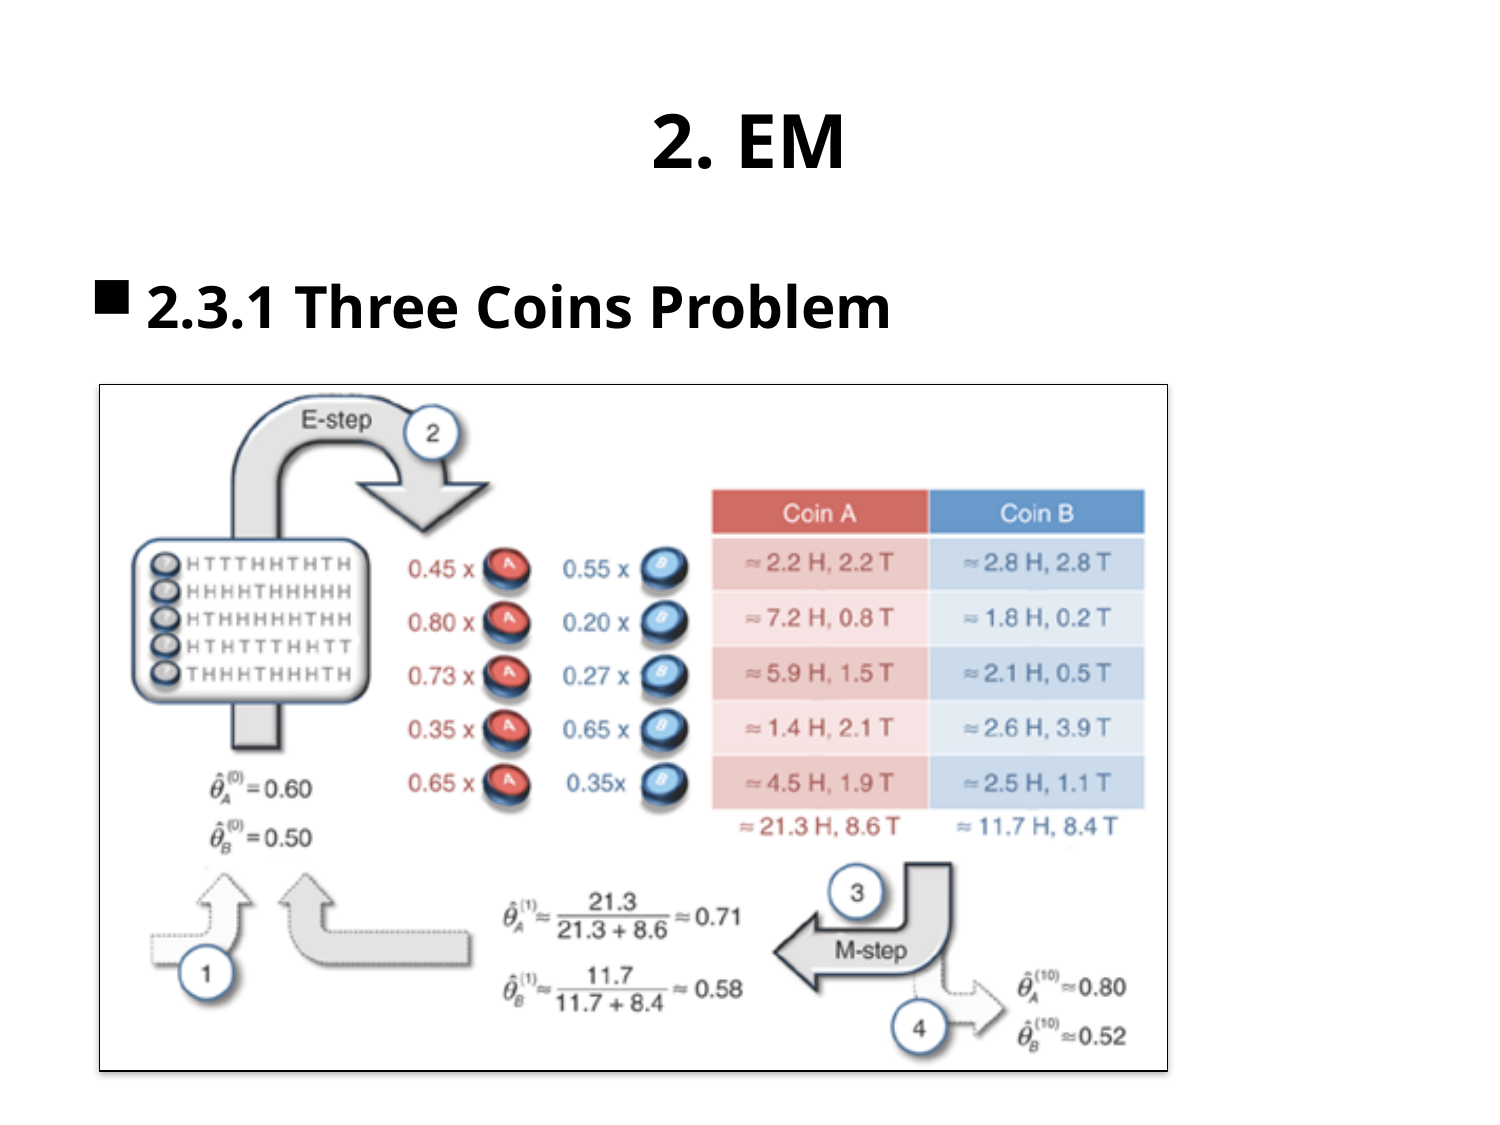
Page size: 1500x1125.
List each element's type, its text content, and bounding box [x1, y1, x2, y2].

title 2. EM [75, 45, 1425, 233]
picture [100, 385, 1168, 1071]
list 2.3.1 Three Coins Problem [75, 262, 1425, 1005]
